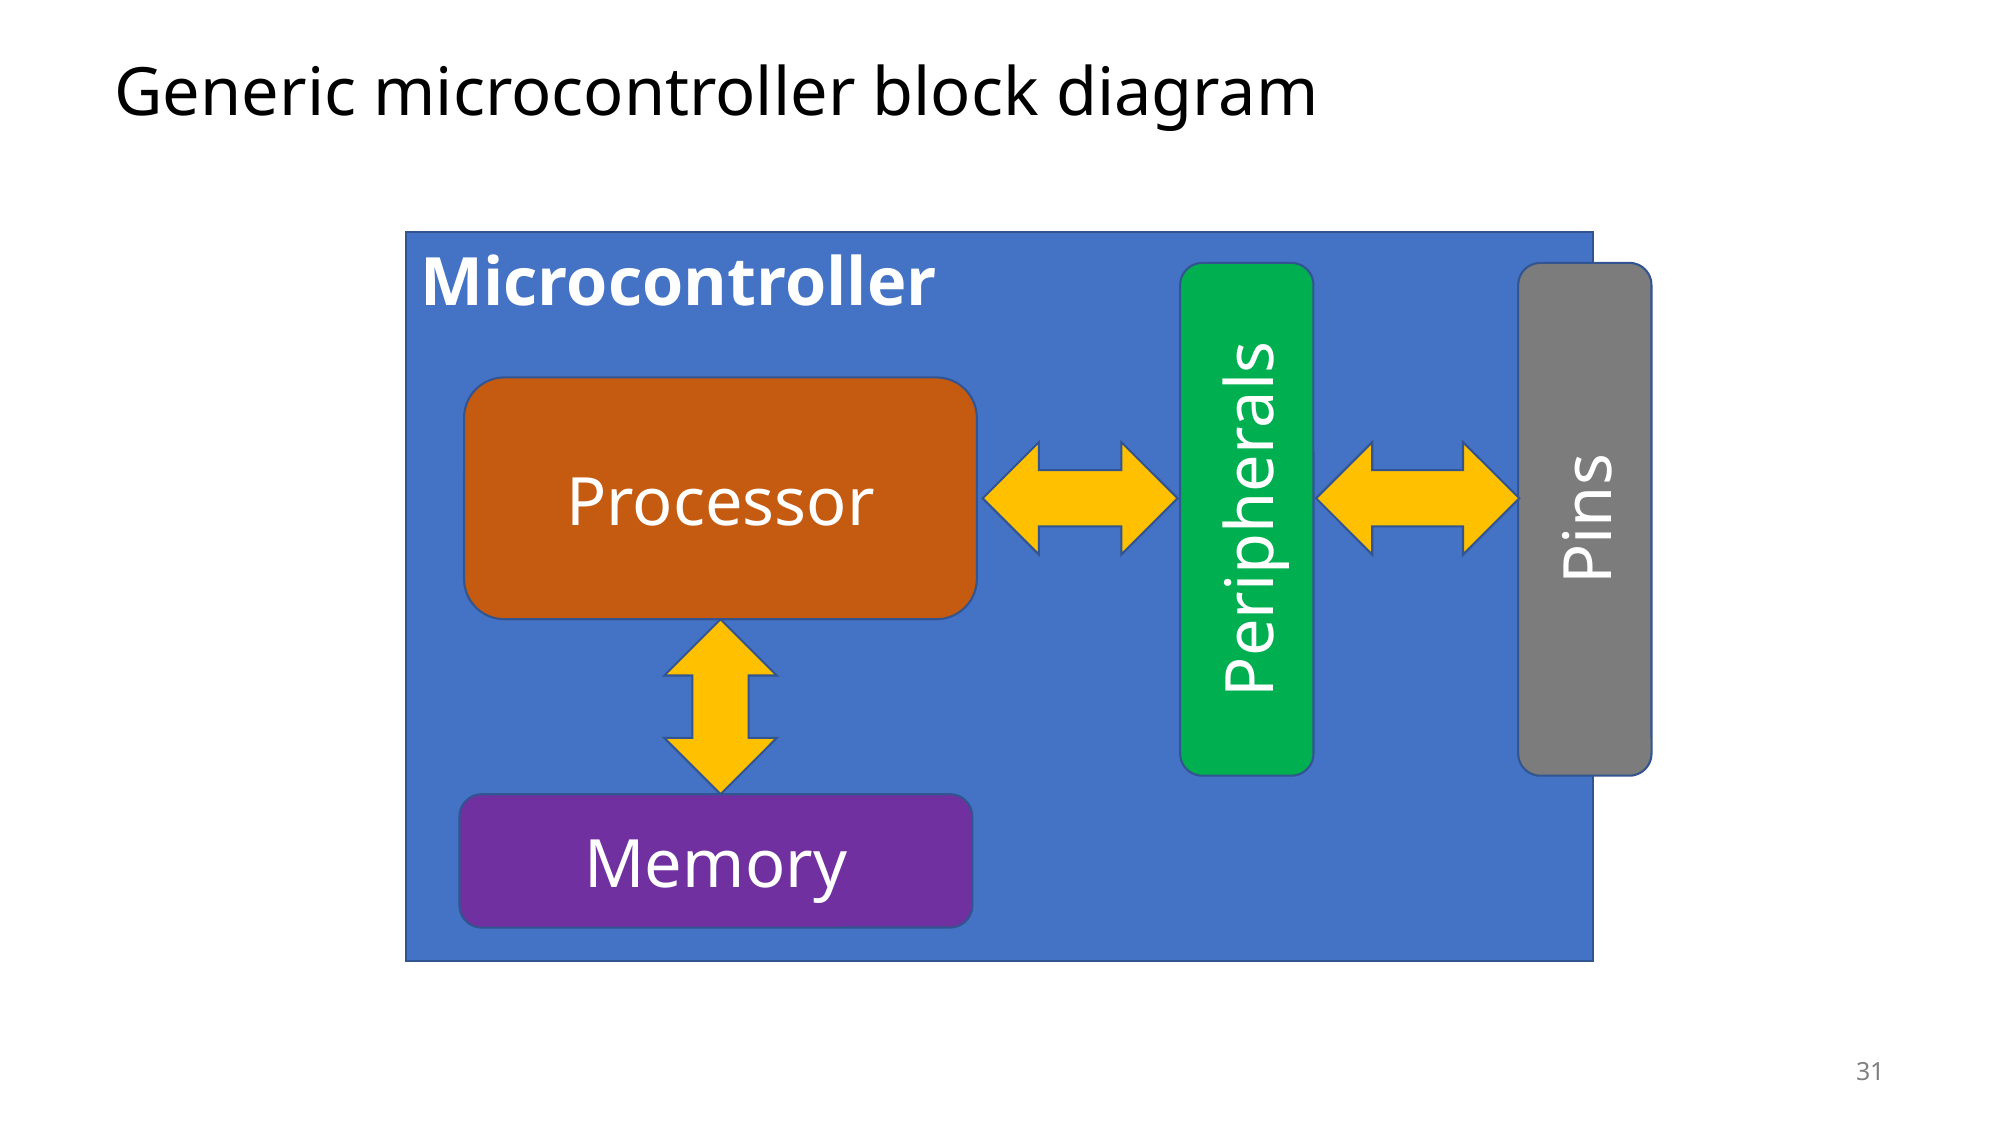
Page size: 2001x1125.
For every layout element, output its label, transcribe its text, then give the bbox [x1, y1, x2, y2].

text_box [1314, 439, 1521, 558]
text_box [661, 617, 780, 796]
text_box Pins [1517, 261, 1653, 777]
slide_number 31 [1749, 1042, 1900, 1103]
text_box Peripherals [1179, 261, 1315, 777]
text_box Microcontroller [405, 231, 1594, 962]
title Generic microcontroller block diagram [99, 37, 1900, 150]
text_box Memory [458, 793, 974, 929]
text_box Processor [462, 376, 978, 621]
text_box [981, 439, 1180, 558]
